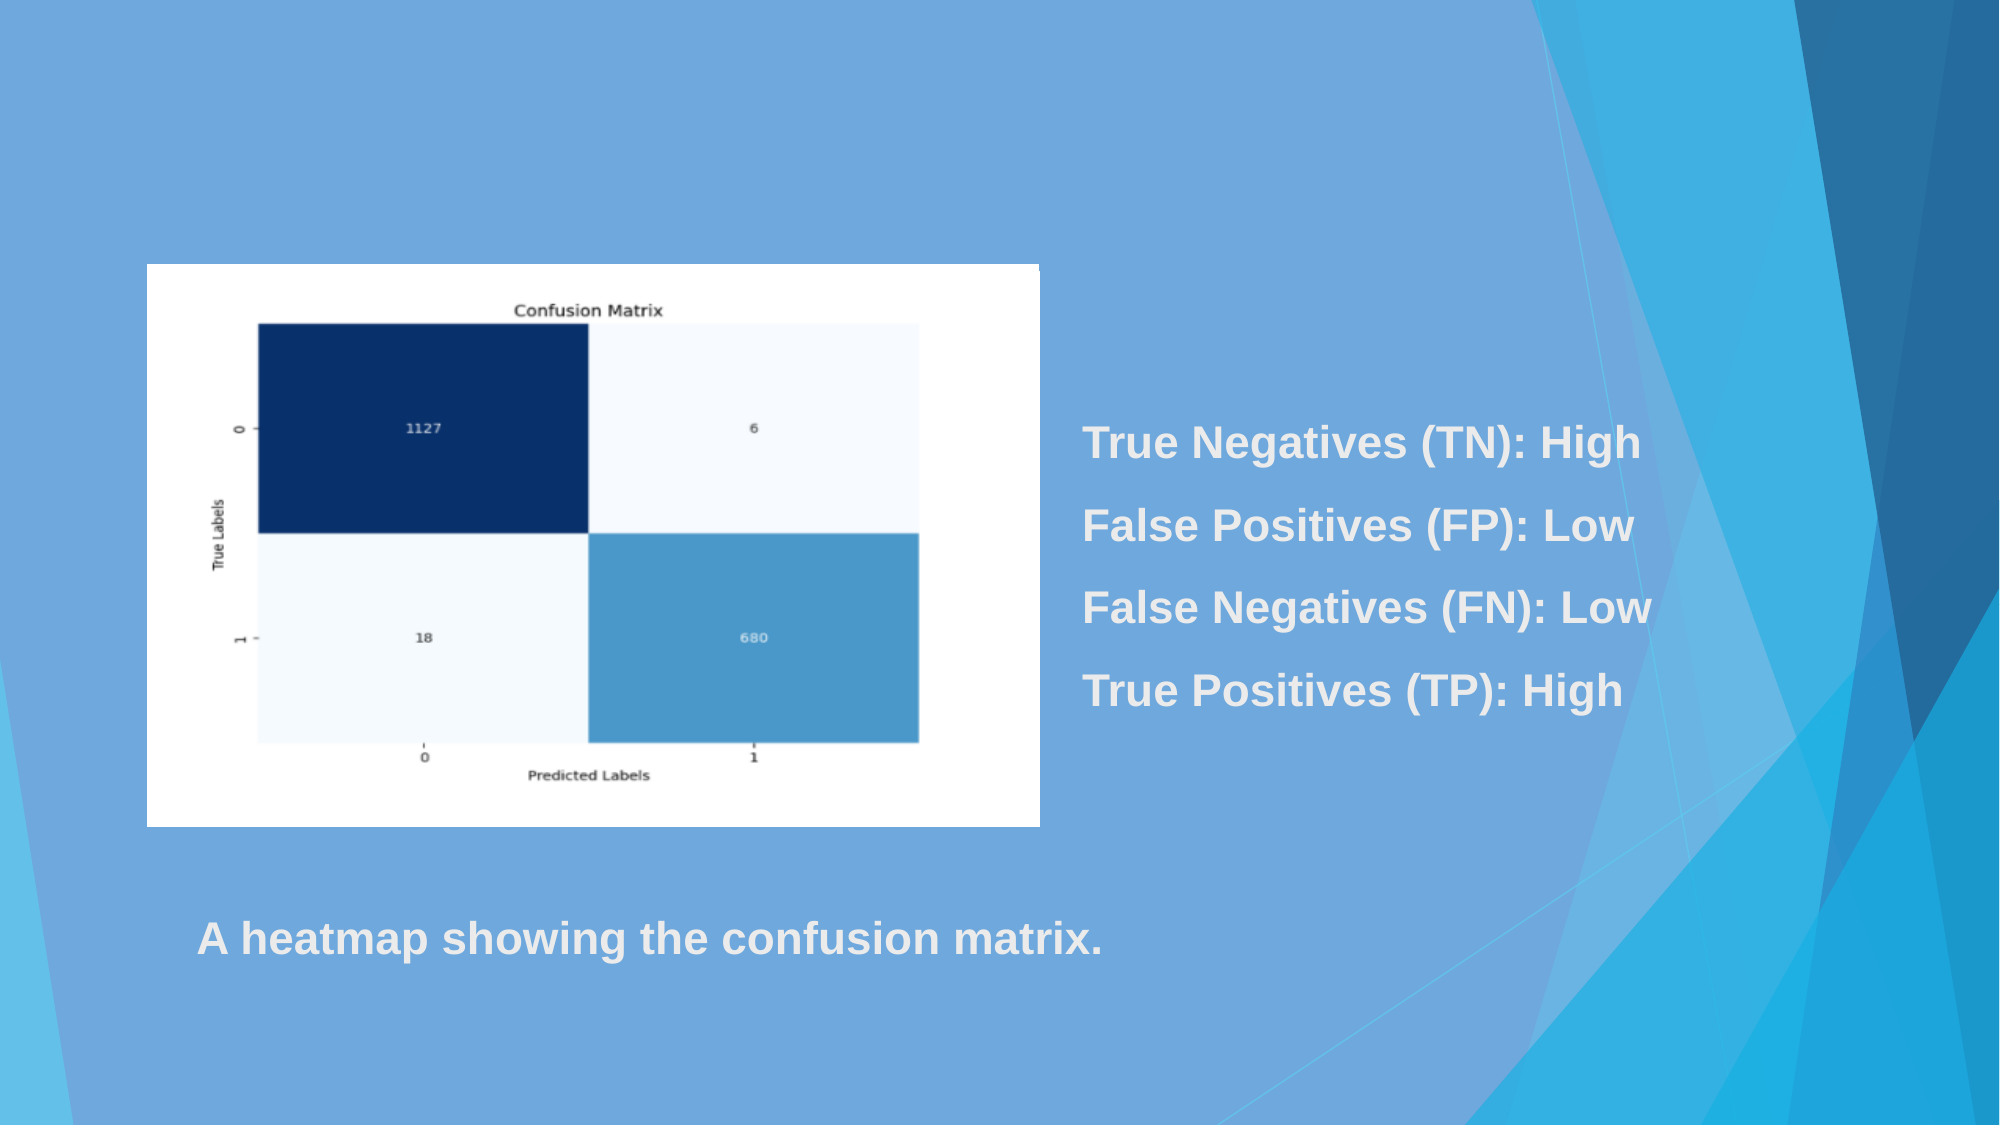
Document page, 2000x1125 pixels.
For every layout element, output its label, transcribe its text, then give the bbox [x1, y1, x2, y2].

picture [146, 194, 1685, 827]
text_box A heatmap showing the confusion matrix. [181, 893, 1238, 979]
